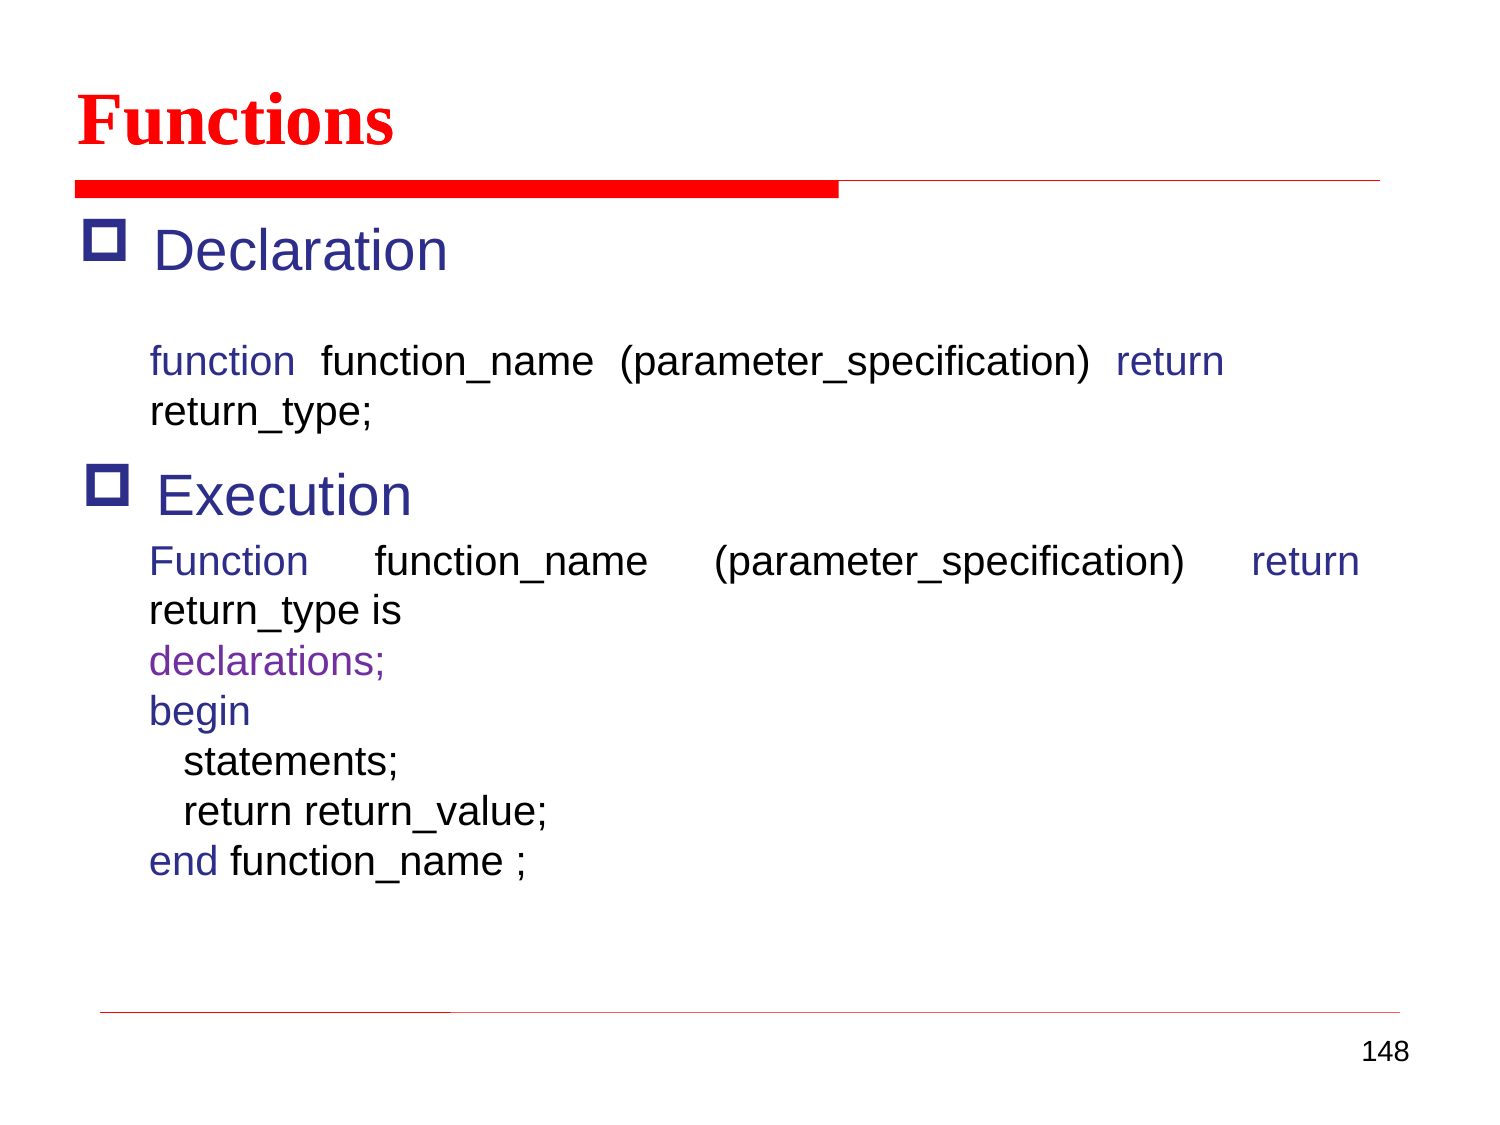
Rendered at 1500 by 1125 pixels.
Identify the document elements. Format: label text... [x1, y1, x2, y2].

text_box Function function_name (parameter_specification) return return_type is declarations; begin statements; return return_value; end function_name ; [134, 526, 1376, 891]
slide_number 148 [1074, 1024, 1426, 1103]
text_box Execution [81, 457, 414, 528]
text_box function function_name (parameter_specification) return return_type; [134, 326, 1240, 442]
text_box Functions [78, 89, 395, 161]
text_box Declaration [78, 212, 450, 283]
